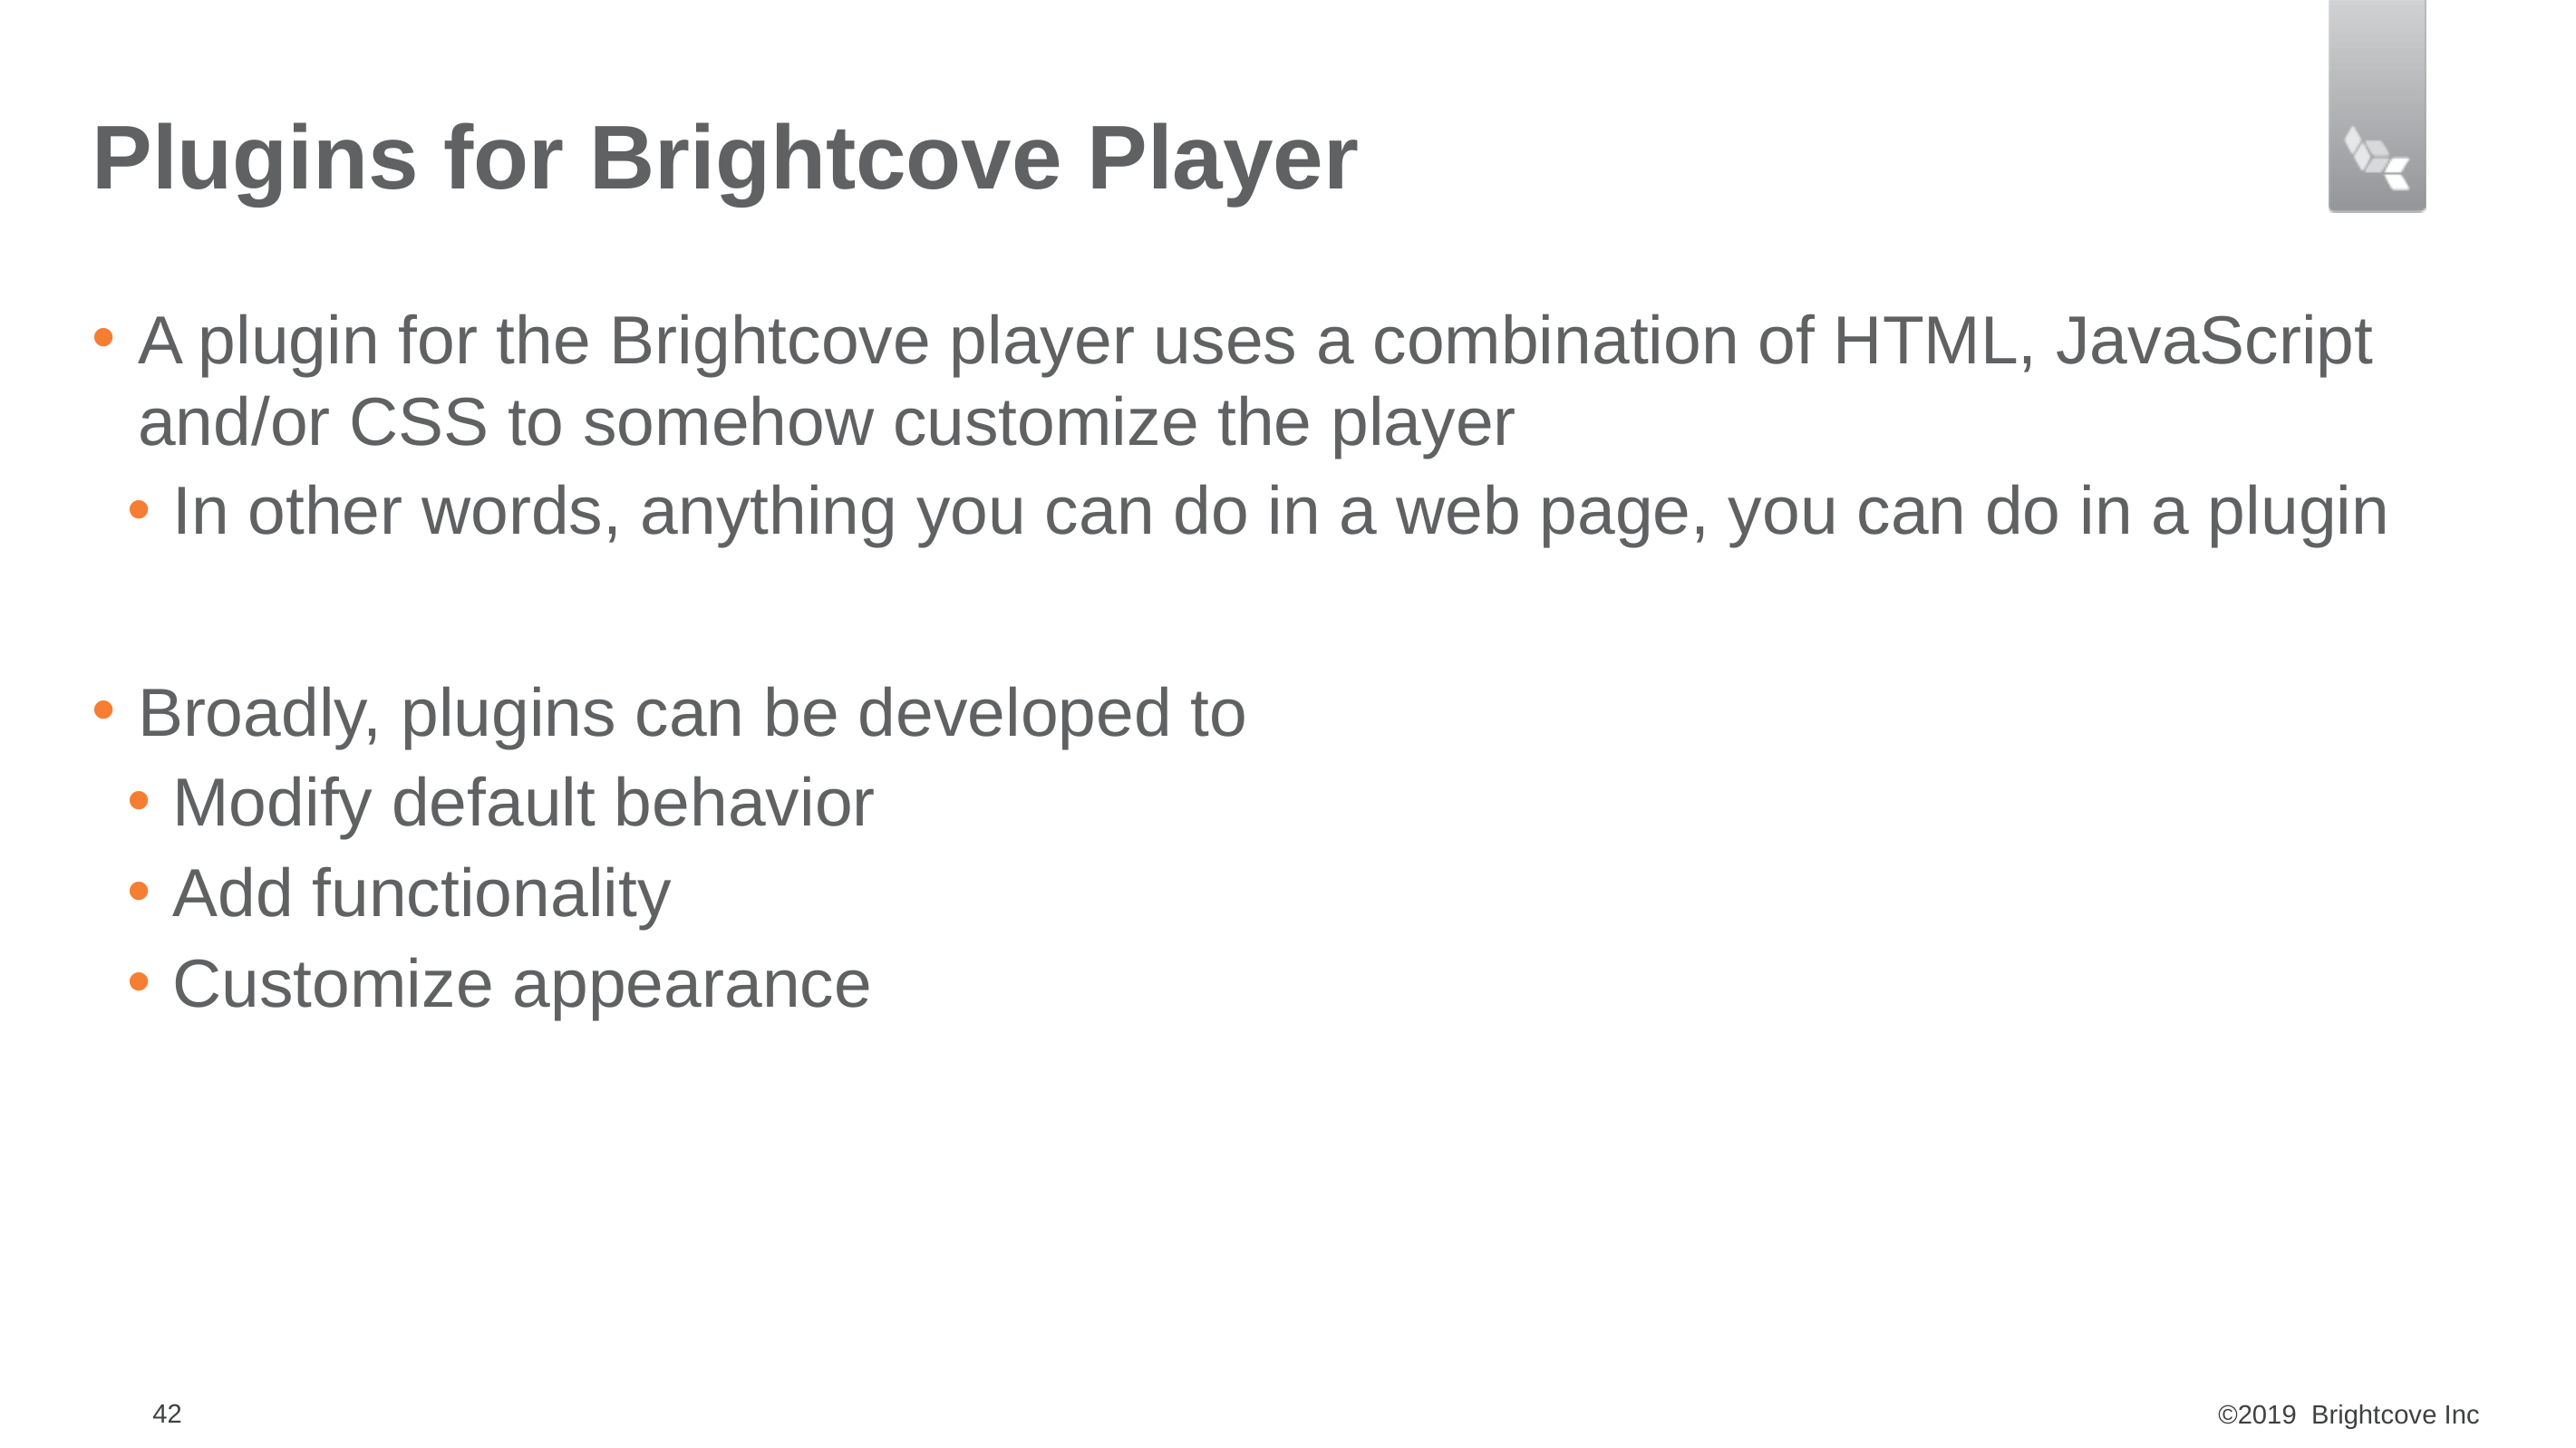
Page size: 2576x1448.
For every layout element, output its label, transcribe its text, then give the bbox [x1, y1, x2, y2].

list A plugin for the Brightcove player uses a combination of HTML, JavaScript and/or CSS to somehow customize the player In other words, anything you can do in a web page, you can do in a plugin Broadly, plugins can be developed to Modify default behavior Add functionality Customize appearance [80, 283, 2442, 1303]
picture [2329, 0, 2428, 213]
slide_number 42 [143, 1390, 189, 1434]
title Plugins for Brightcove Player [80, 43, 2271, 261]
